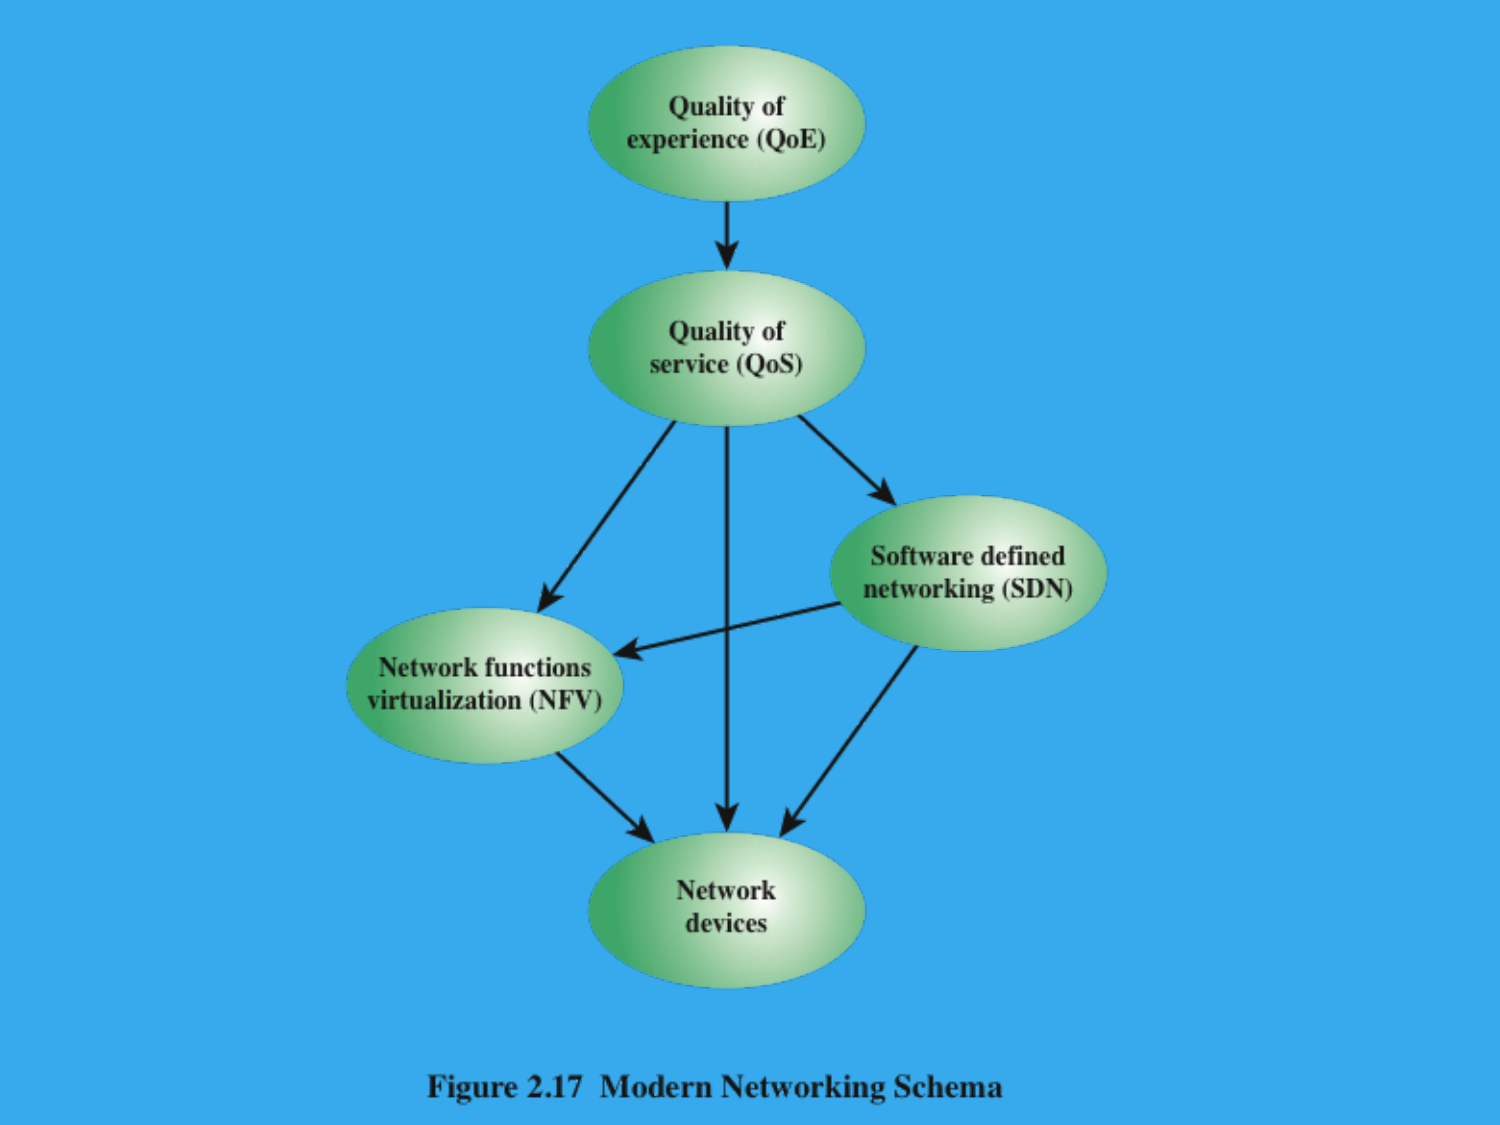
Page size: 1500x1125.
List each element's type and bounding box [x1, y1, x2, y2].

picture [139, 0, 1316, 1125]
